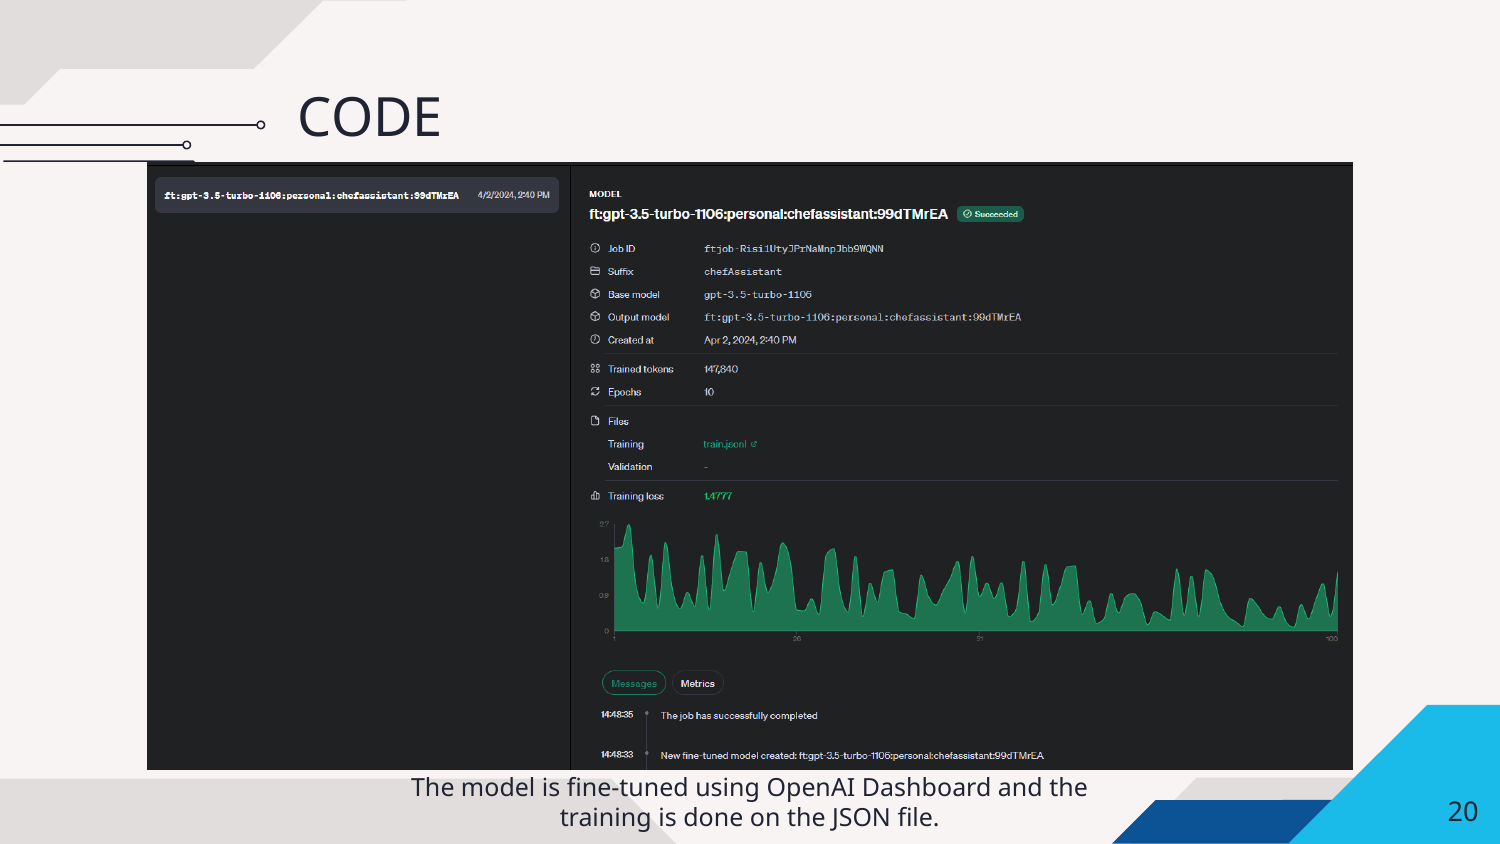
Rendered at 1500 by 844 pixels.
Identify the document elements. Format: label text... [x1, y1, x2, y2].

title CODE [282, 59, 803, 160]
picture [147, 162, 1353, 770]
text_box The model is fine-tuned using OpenAI Dashboard and the training is done on the JSON file. [378, 778, 1121, 798]
slide_number ‹#› [1403, 779, 1494, 844]
